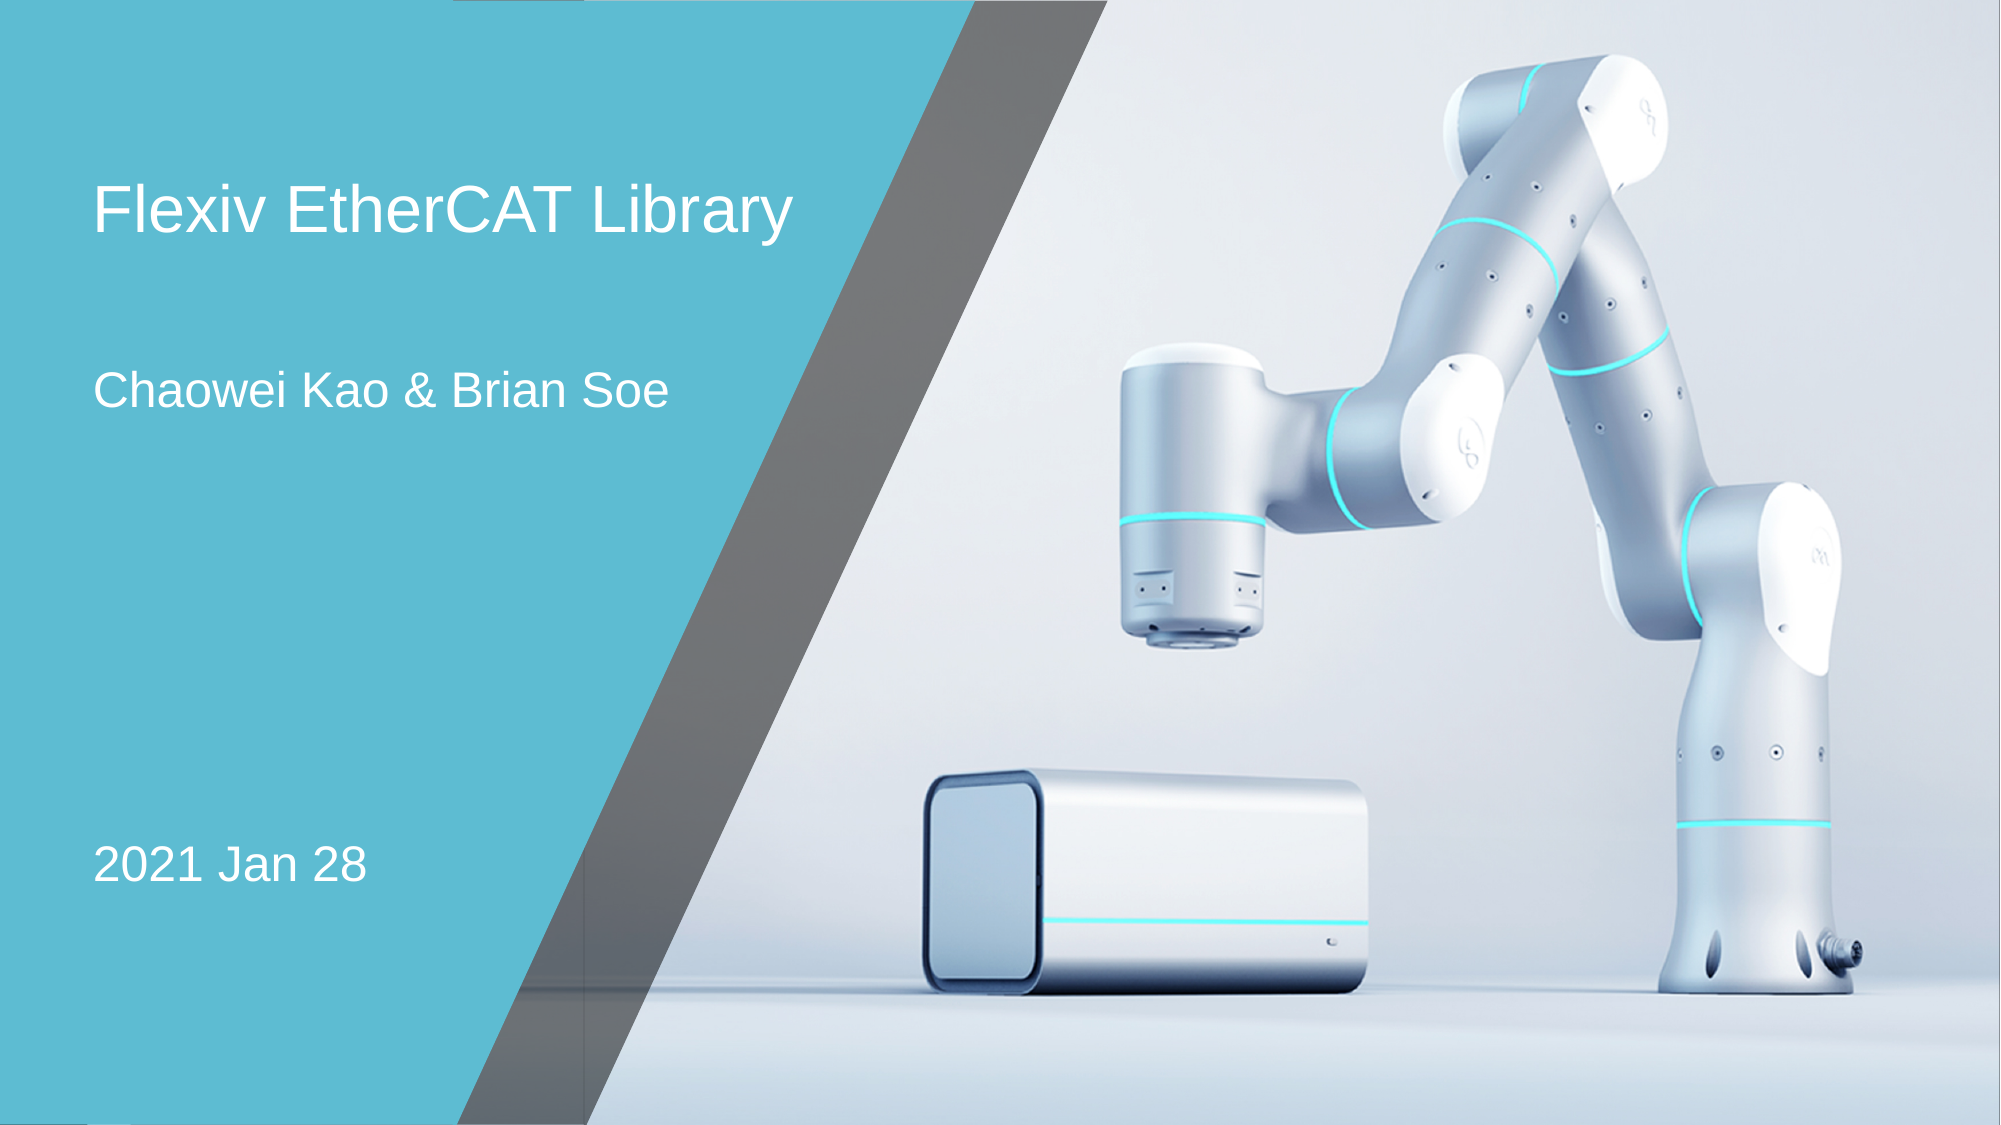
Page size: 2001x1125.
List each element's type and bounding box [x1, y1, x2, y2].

picture [1108, 0, 2000, 1125]
text_box [975, 0, 1108, 1125]
text_box [0, 0, 975, 1125]
